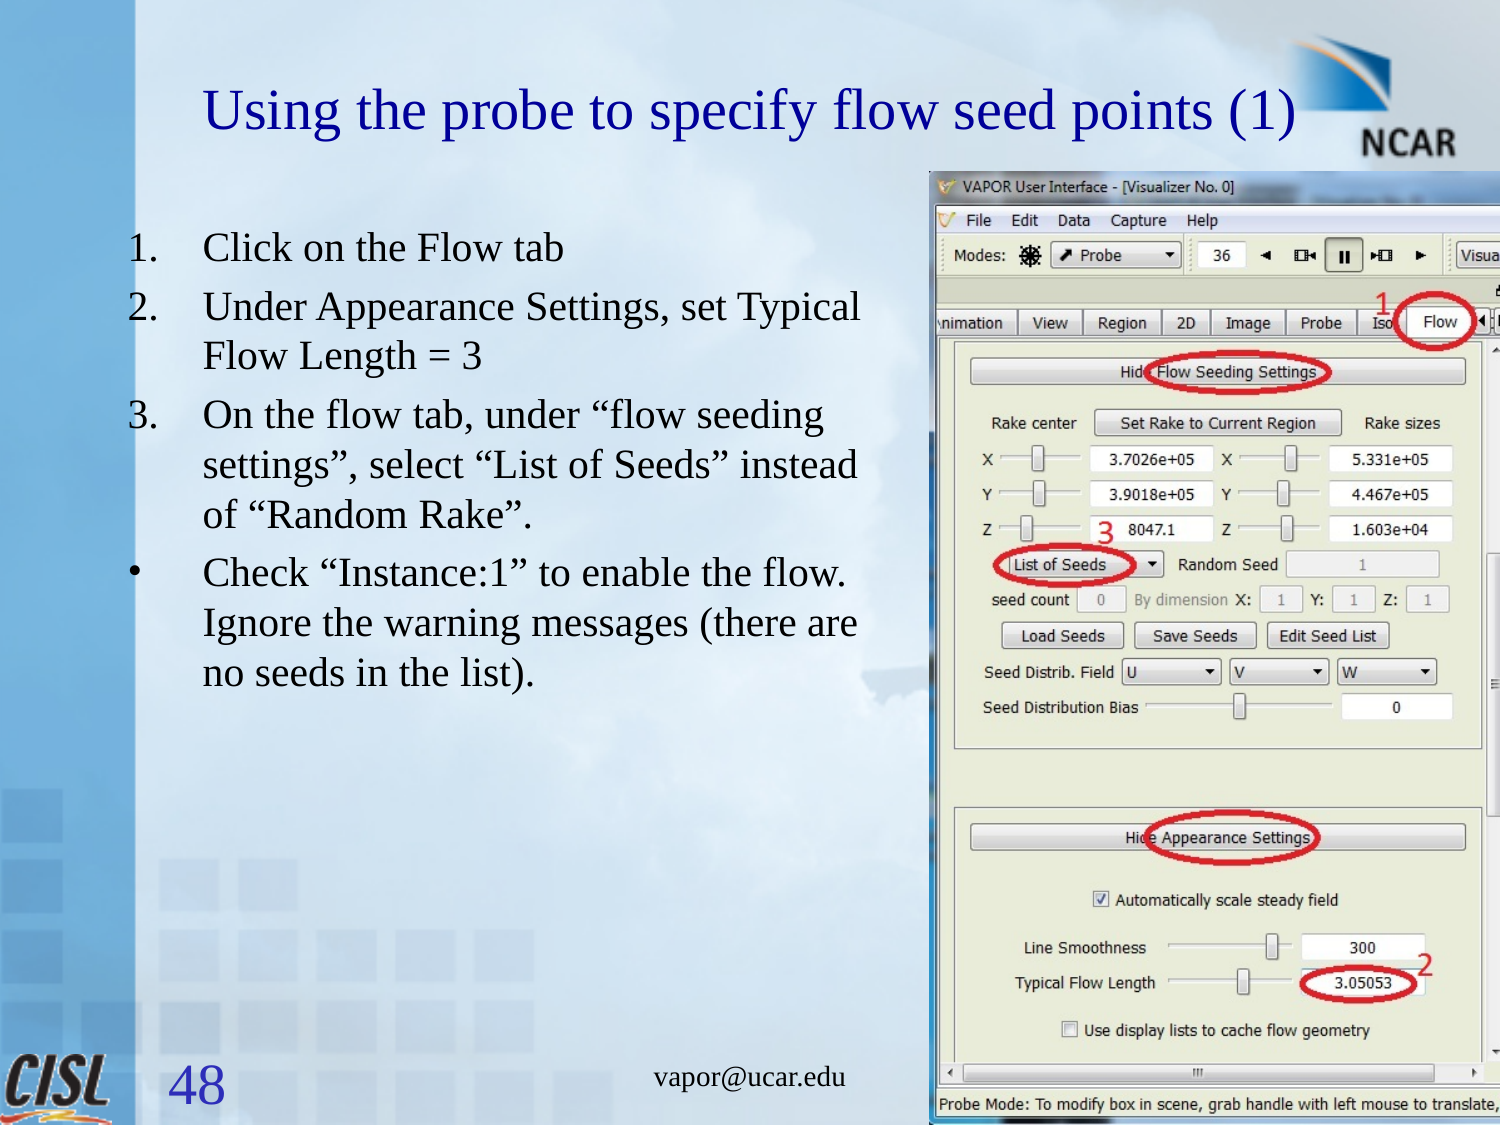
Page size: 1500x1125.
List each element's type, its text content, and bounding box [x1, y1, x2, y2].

title Using the probe to specify flow seed points (1) [112, 12, 1388, 200]
slide_number 48 [135, 1037, 242, 1125]
picture [0, 0, 1500, 1125]
list Click on the Flow tab Under Appearance Settings, set Typical Flow Length = 3 On the flow tab, under “flow seeding settings”, select “List of Seeds” instead of “Random Rake”. Check “Instance:1” to enable the flow. Ignore the warning messages (there are no seeds in the list). [112, 212, 878, 1038]
footer vapor@ucar.edu [512, 1049, 924, 1101]
